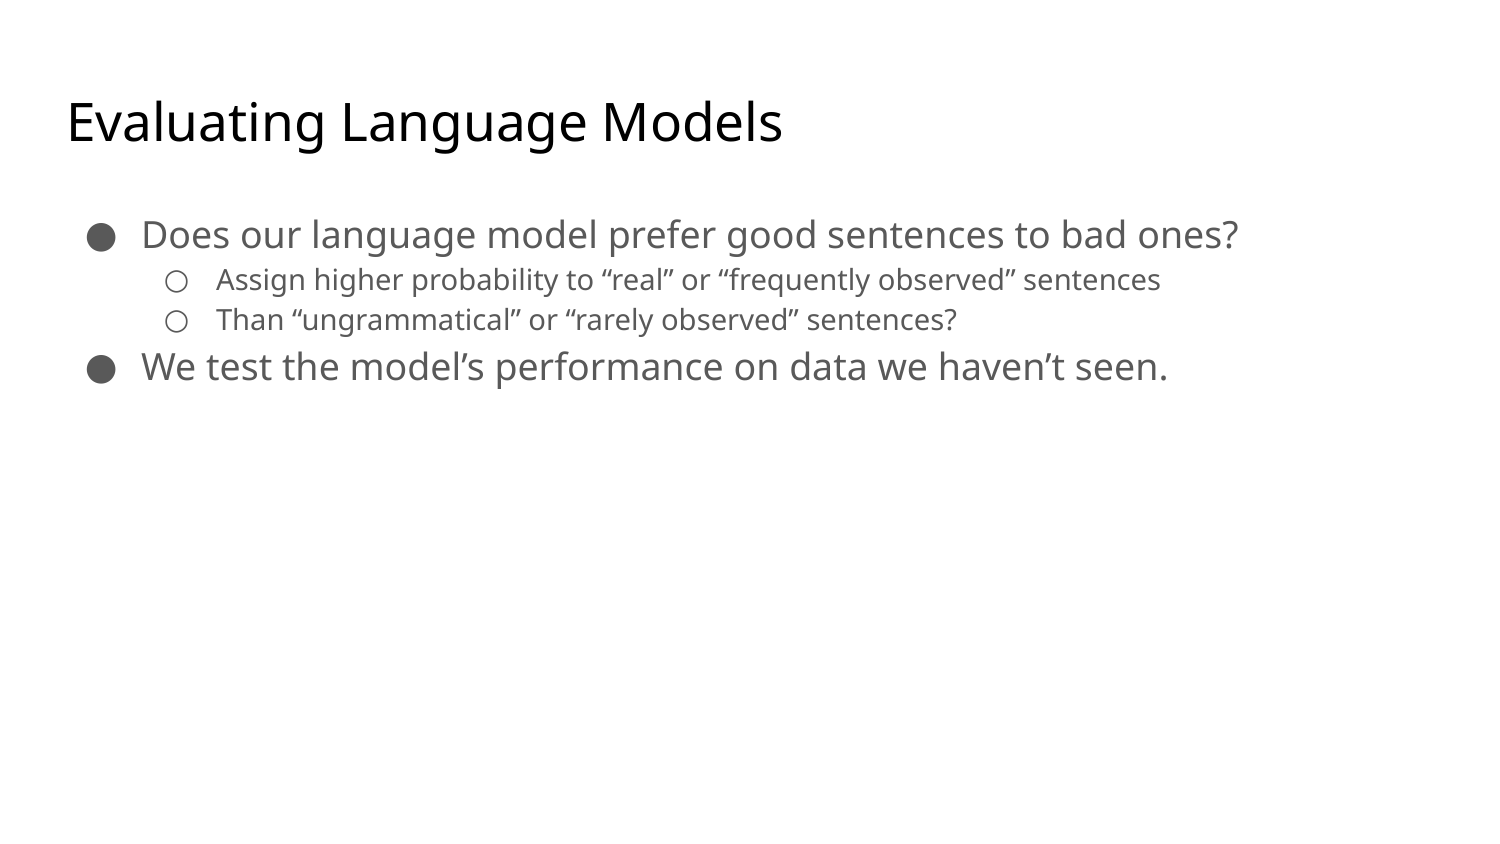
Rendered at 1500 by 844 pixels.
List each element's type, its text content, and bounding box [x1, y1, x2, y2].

list Does our language model prefer good sentences to bad ones? Assign higher probability to “real” or “frequently observed” sentences Than “ungrammatical” or “rarely observed” sentences? We test the model’s performance on data we haven’t seen. [51, 189, 1449, 750]
title Evaluating Language Models [51, 72, 1449, 167]
